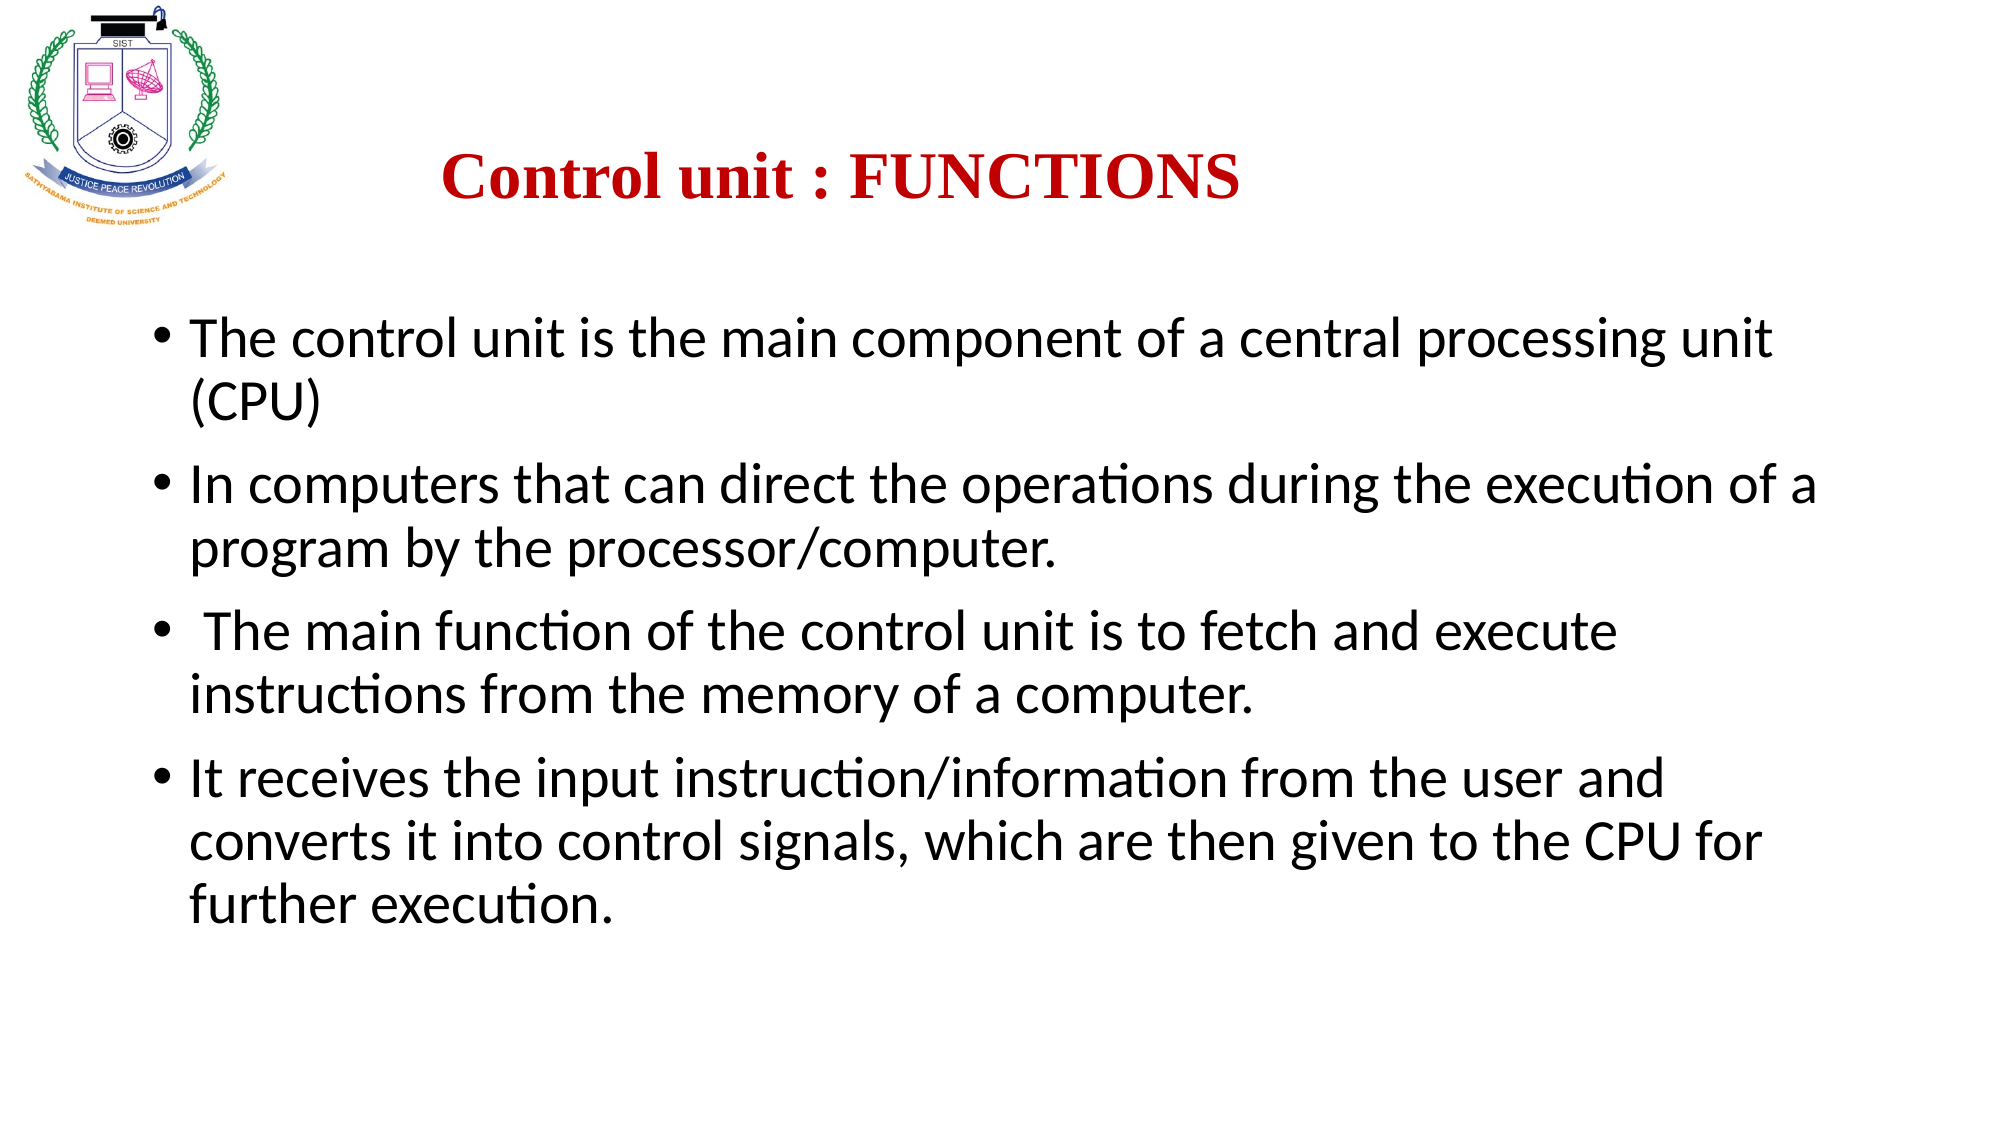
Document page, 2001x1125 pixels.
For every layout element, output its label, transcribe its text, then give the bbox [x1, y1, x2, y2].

list The control unit is the main component of a central processing unit (CPU) In computers that can direct the operations during the execution of a program by the processor/computer. The main function of the control unit is to fetch and execute instructions from the memory of a computer. It receives the input instruction/information from the user and converts it into control signals, which are then given to the CPU for further execution. [137, 299, 1863, 1014]
title Control unit : FUNCTIONS [425, 67, 2000, 286]
picture [0, 0, 248, 248]
